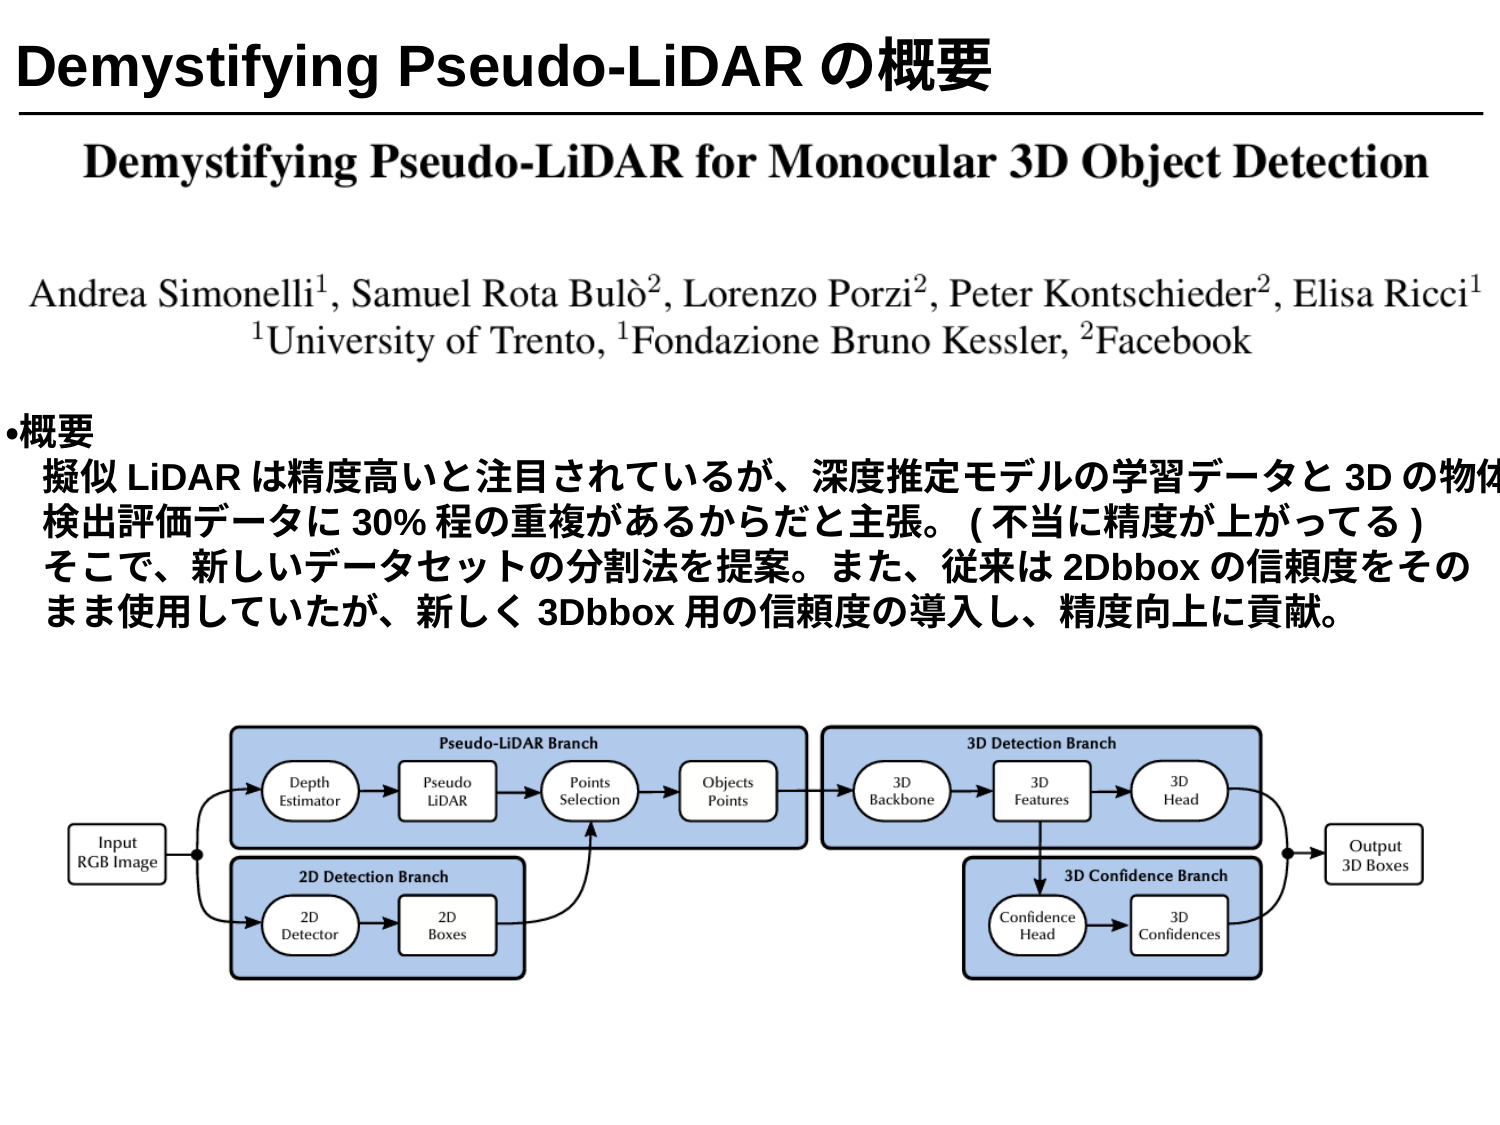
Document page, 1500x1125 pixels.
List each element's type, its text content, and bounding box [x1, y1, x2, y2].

picture [67, 679, 1433, 1001]
text_box ・概要 擬似LiDARは精度高いと注目されているが、深度推定モデルの学習データと3Dの物体 検出評価データに30%程の重複があるからだと主張。(不当に精度が上がってる) そこで、新しいデータセットの分割法を提案。また、従来は2Dbboxの信頼度をその まま使用していたが、新しく3Dbbox用の信頼度の導入し、精度向上に貢献。 [0, 400, 1500, 641]
picture [0, 124, 1500, 377]
title Demystifying Pseudo-LiDARの概要 [0, 0, 1350, 124]
